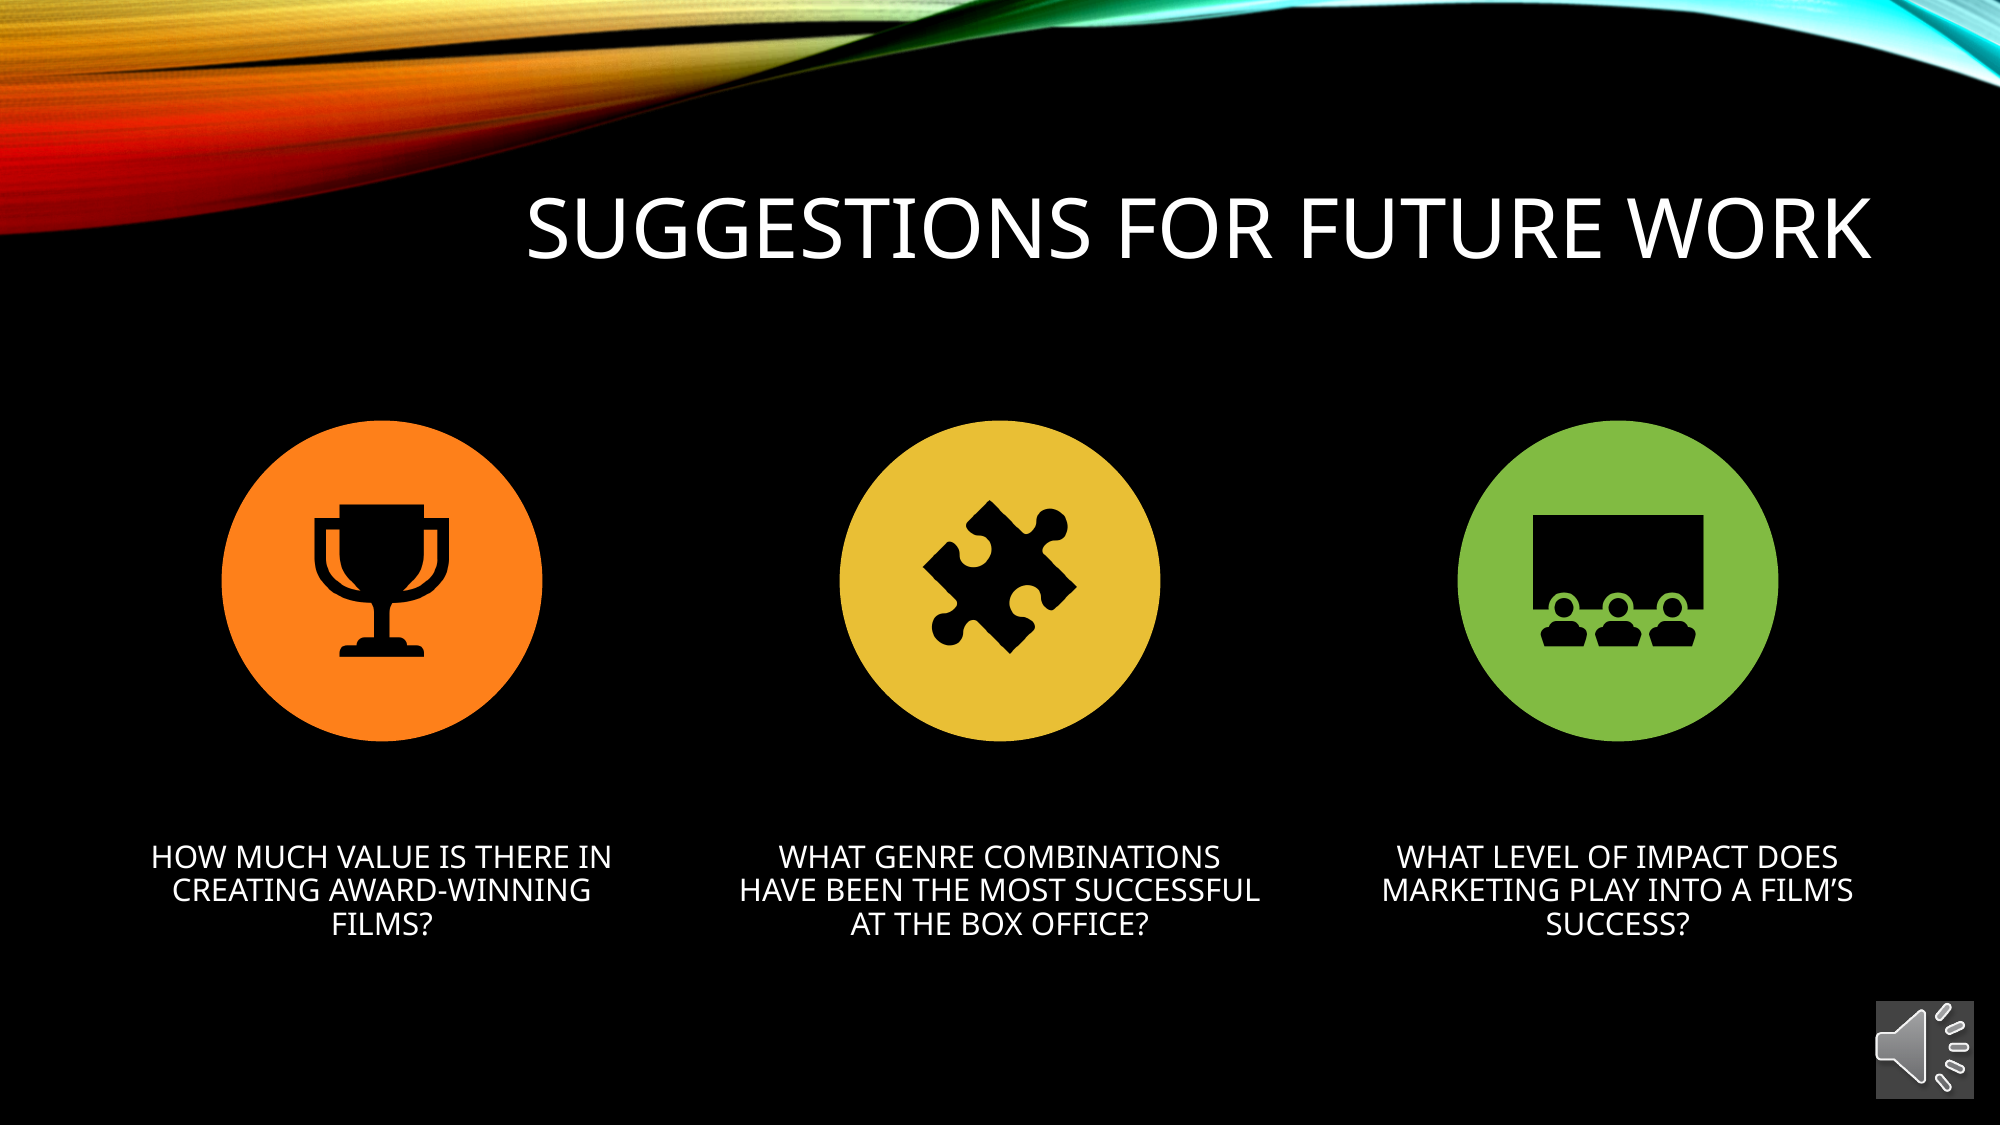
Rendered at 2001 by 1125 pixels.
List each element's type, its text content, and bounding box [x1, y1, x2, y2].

picture [1874, 999, 1976, 1101]
title SUGGESTIONS FOR Future WORK [474, 125, 1888, 338]
picture [0, 0, 2000, 237]
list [112, 400, 1888, 980]
